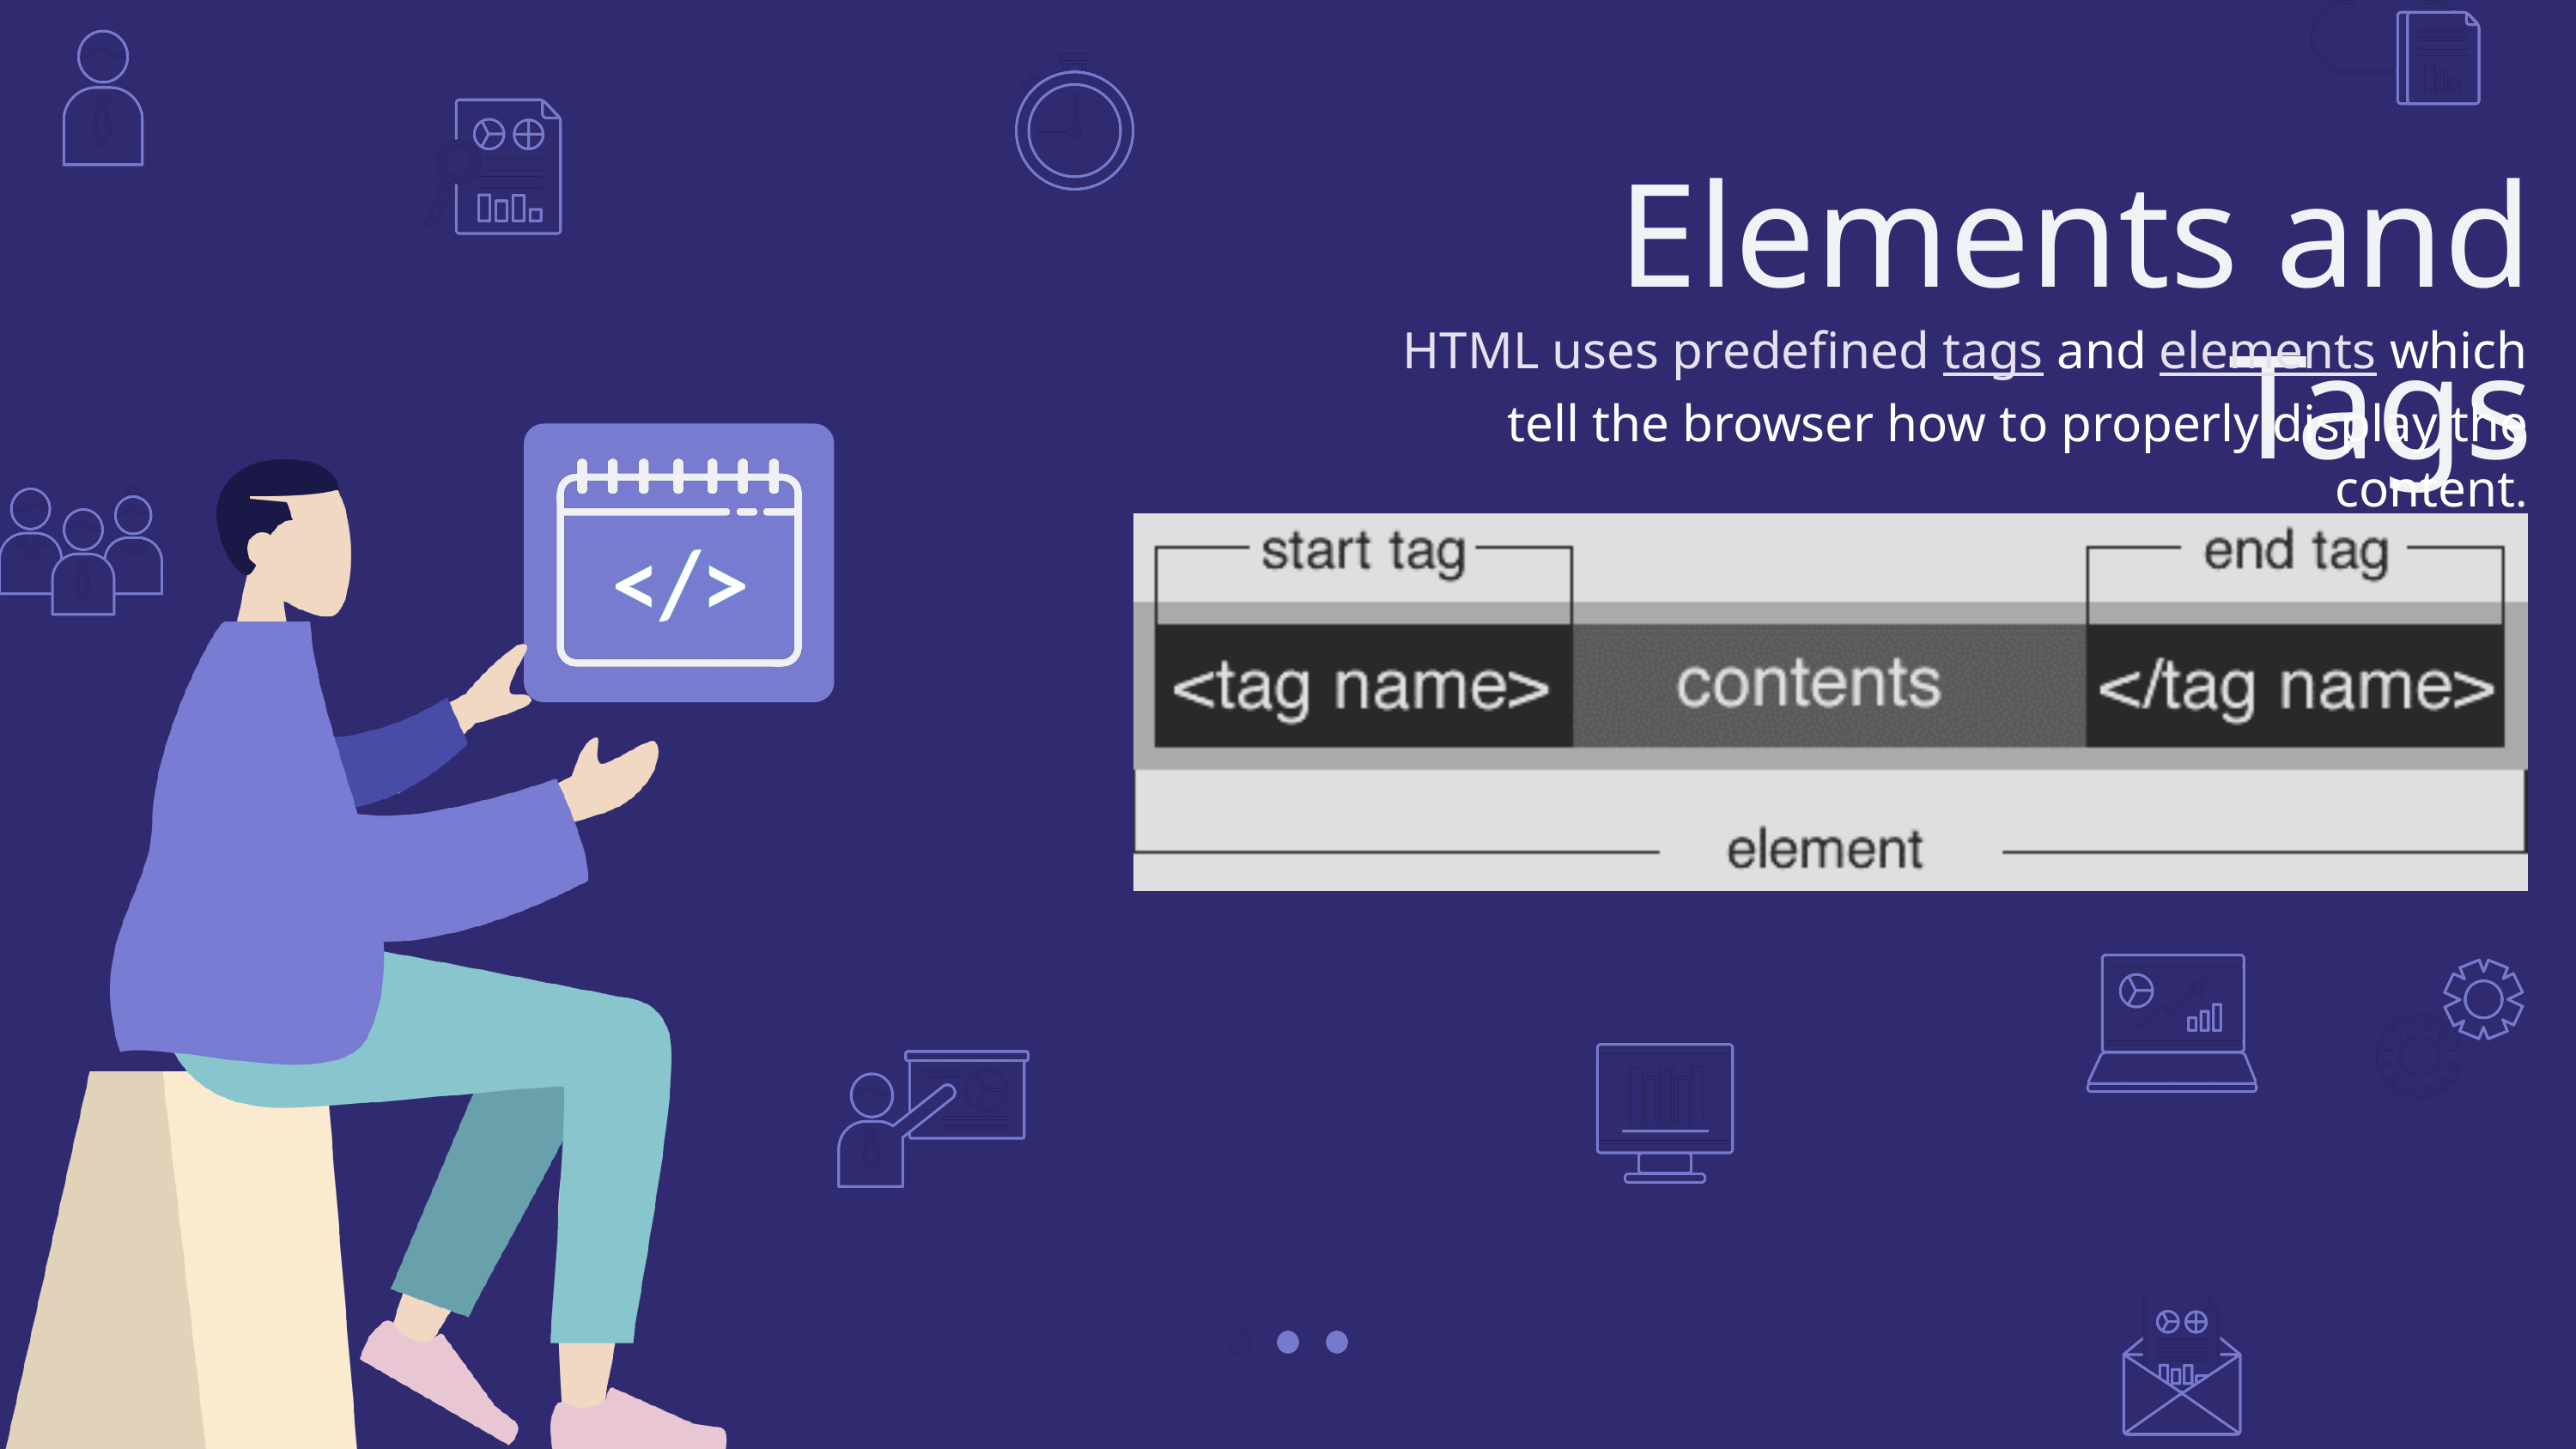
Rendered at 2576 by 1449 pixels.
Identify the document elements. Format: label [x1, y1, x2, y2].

picture [0, 0, 236, 231]
picture [0, 423, 209, 678]
text_box [1287, 143, 2534, 450]
picture [941, 0, 1208, 255]
text_box [0, 369, 835, 1449]
picture [1532, 980, 1798, 1246]
picture [2049, 1233, 2316, 1449]
text_box [1227, 1331, 1349, 1354]
picture [2263, 0, 2529, 171]
picture [800, 985, 1066, 1252]
picture [361, 33, 627, 300]
picture [1133, 513, 2576, 1168]
